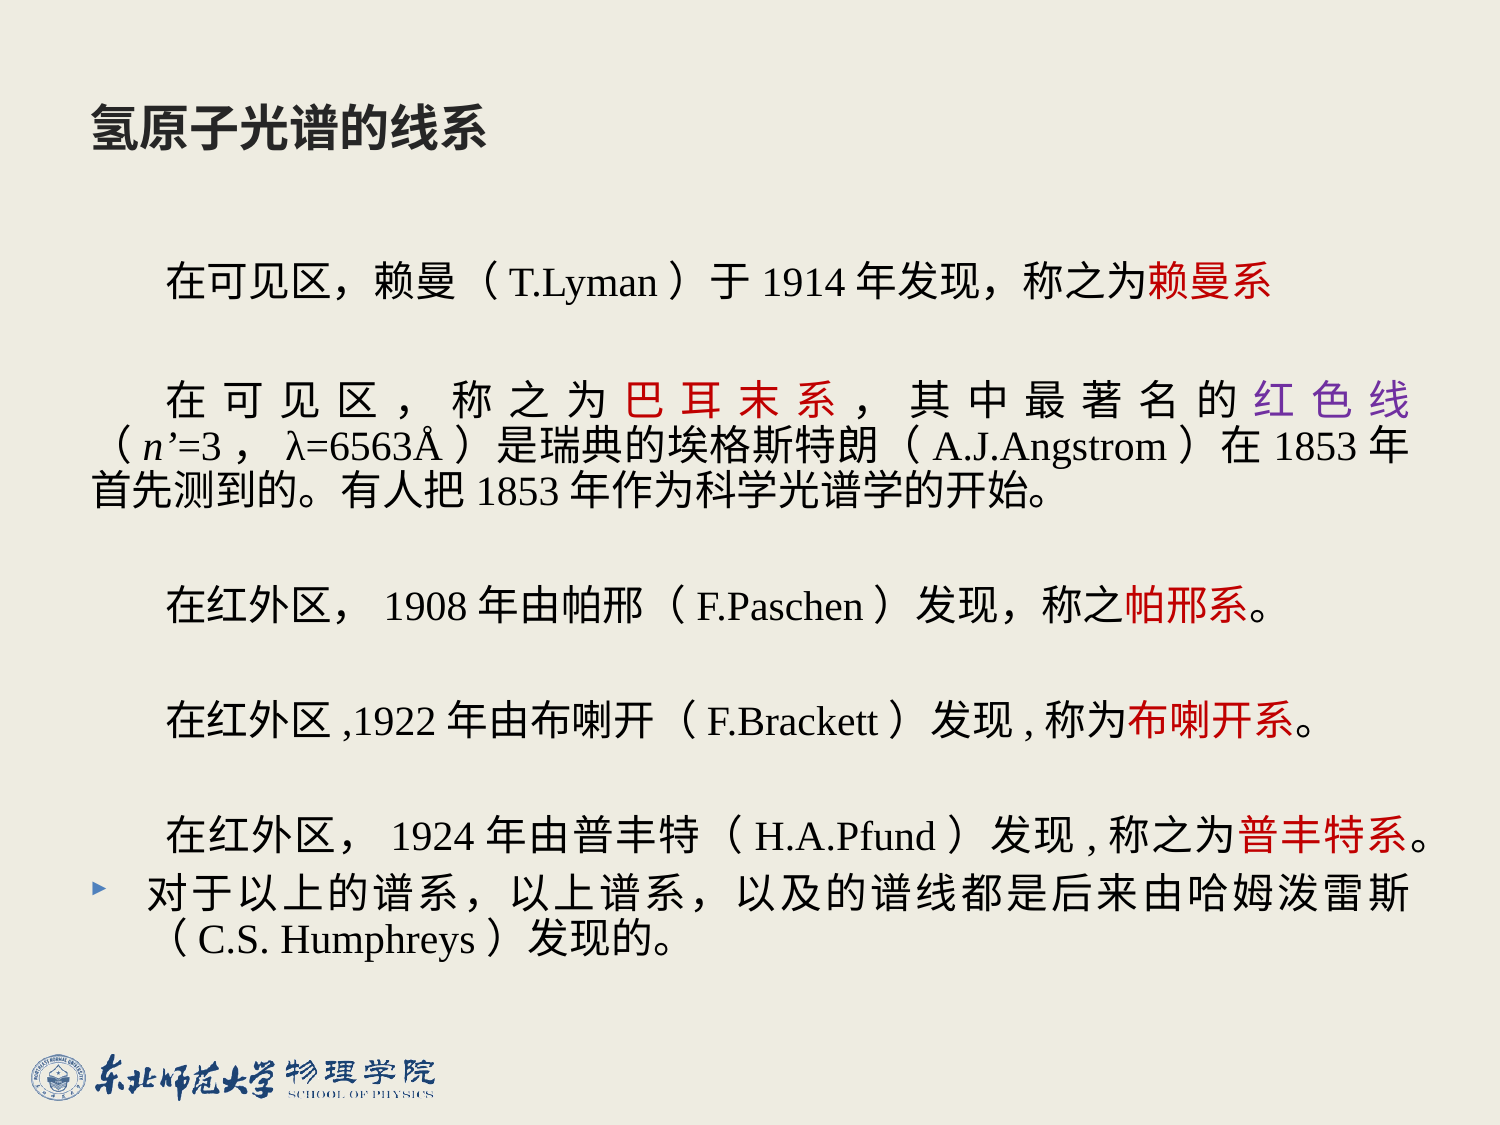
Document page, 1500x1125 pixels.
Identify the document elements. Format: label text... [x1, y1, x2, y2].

picture [20, 1054, 440, 1101]
title 氢原子光谱的线系 [75, 45, 1425, 209]
